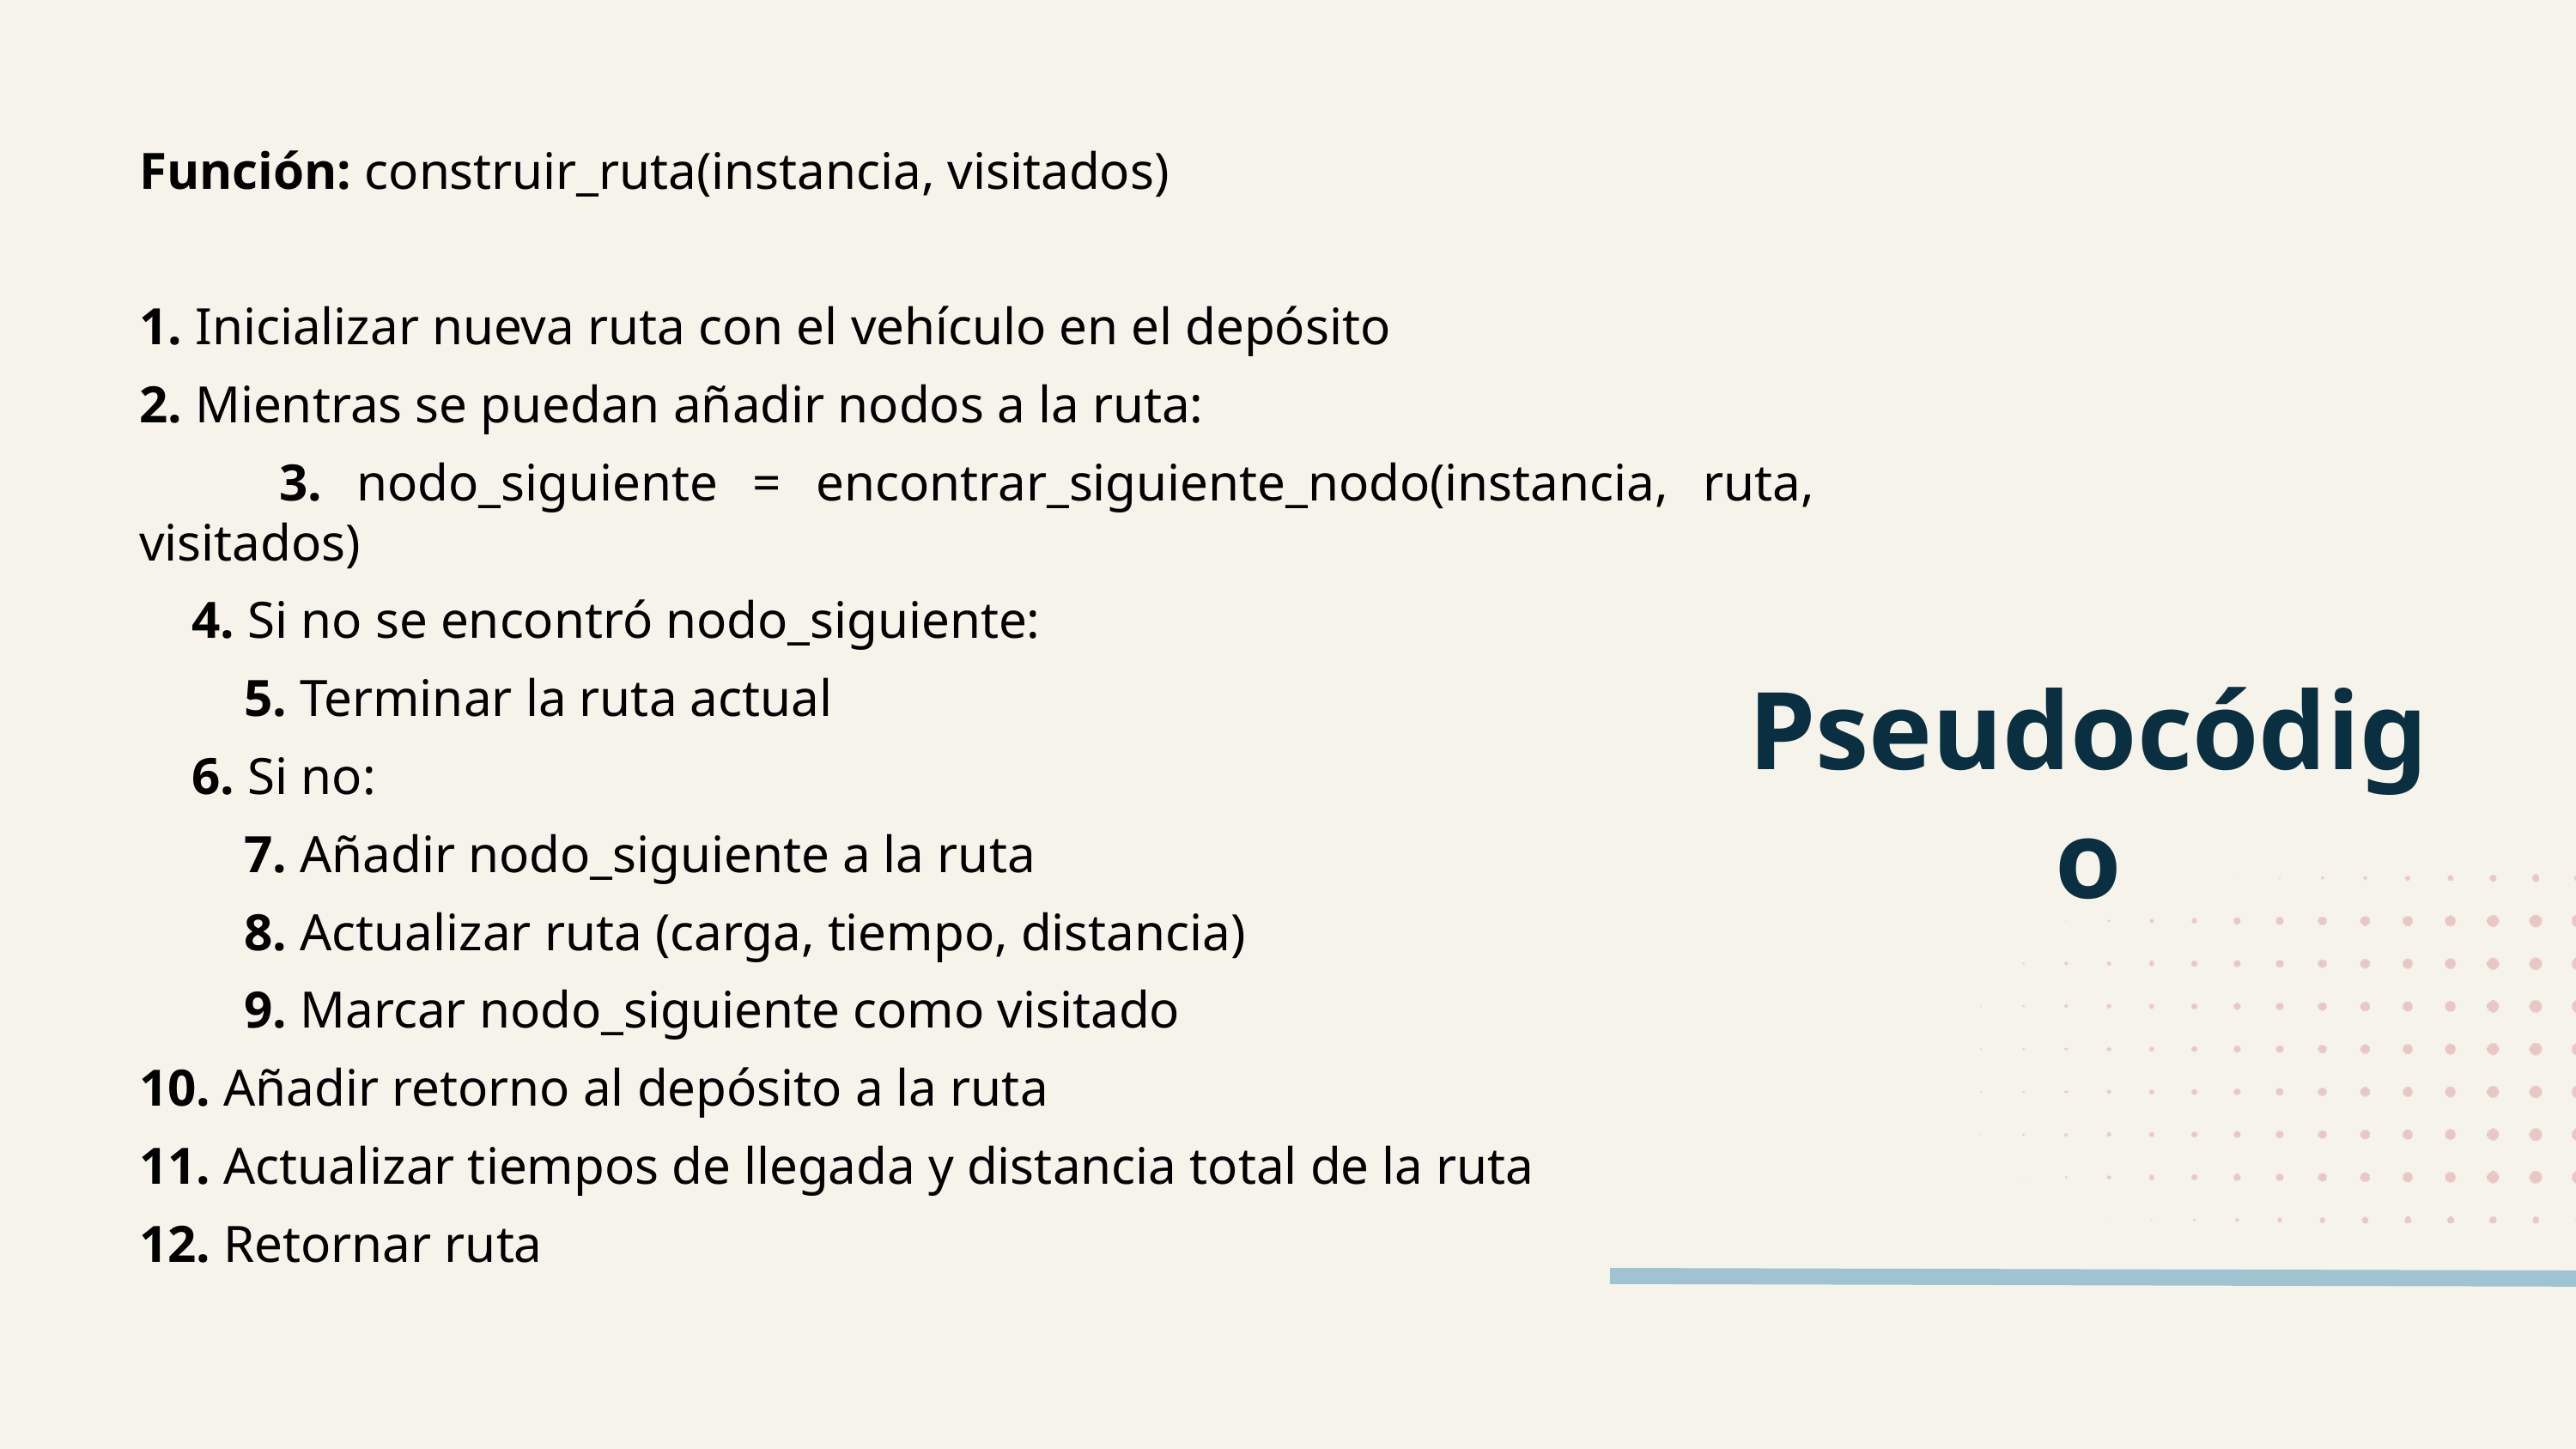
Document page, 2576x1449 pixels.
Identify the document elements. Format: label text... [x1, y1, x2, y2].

text_box Pseudocódigo [1736, 662, 2440, 920]
text_box [1938, 874, 2576, 1223]
text_box Función: construir_ruta(instancia, visitados) 1. Inicializar nueva ruta con el vehículo en el depósito 2. Mientras se puedan añadir nodos a la ruta: 3. nodo_siguiente = encontrar_siguiente_nodo(instancia, ruta, visitados) 4. Si no se encontró nodo_siguiente: 5. Terminar la ruta actual 6. Si no: 7. Añadir nodo_siguiente a la ruta 8. Actualizar ruta (carga, tiempo, distancia) 9. Marcar nodo_siguiente como visitado 10. Añadir retorno al depósito a la ruta 11. Actualizar tiempos de llegada y distancia total de la ruta 12. Retornar ruta [139, 138, 1814, 1272]
